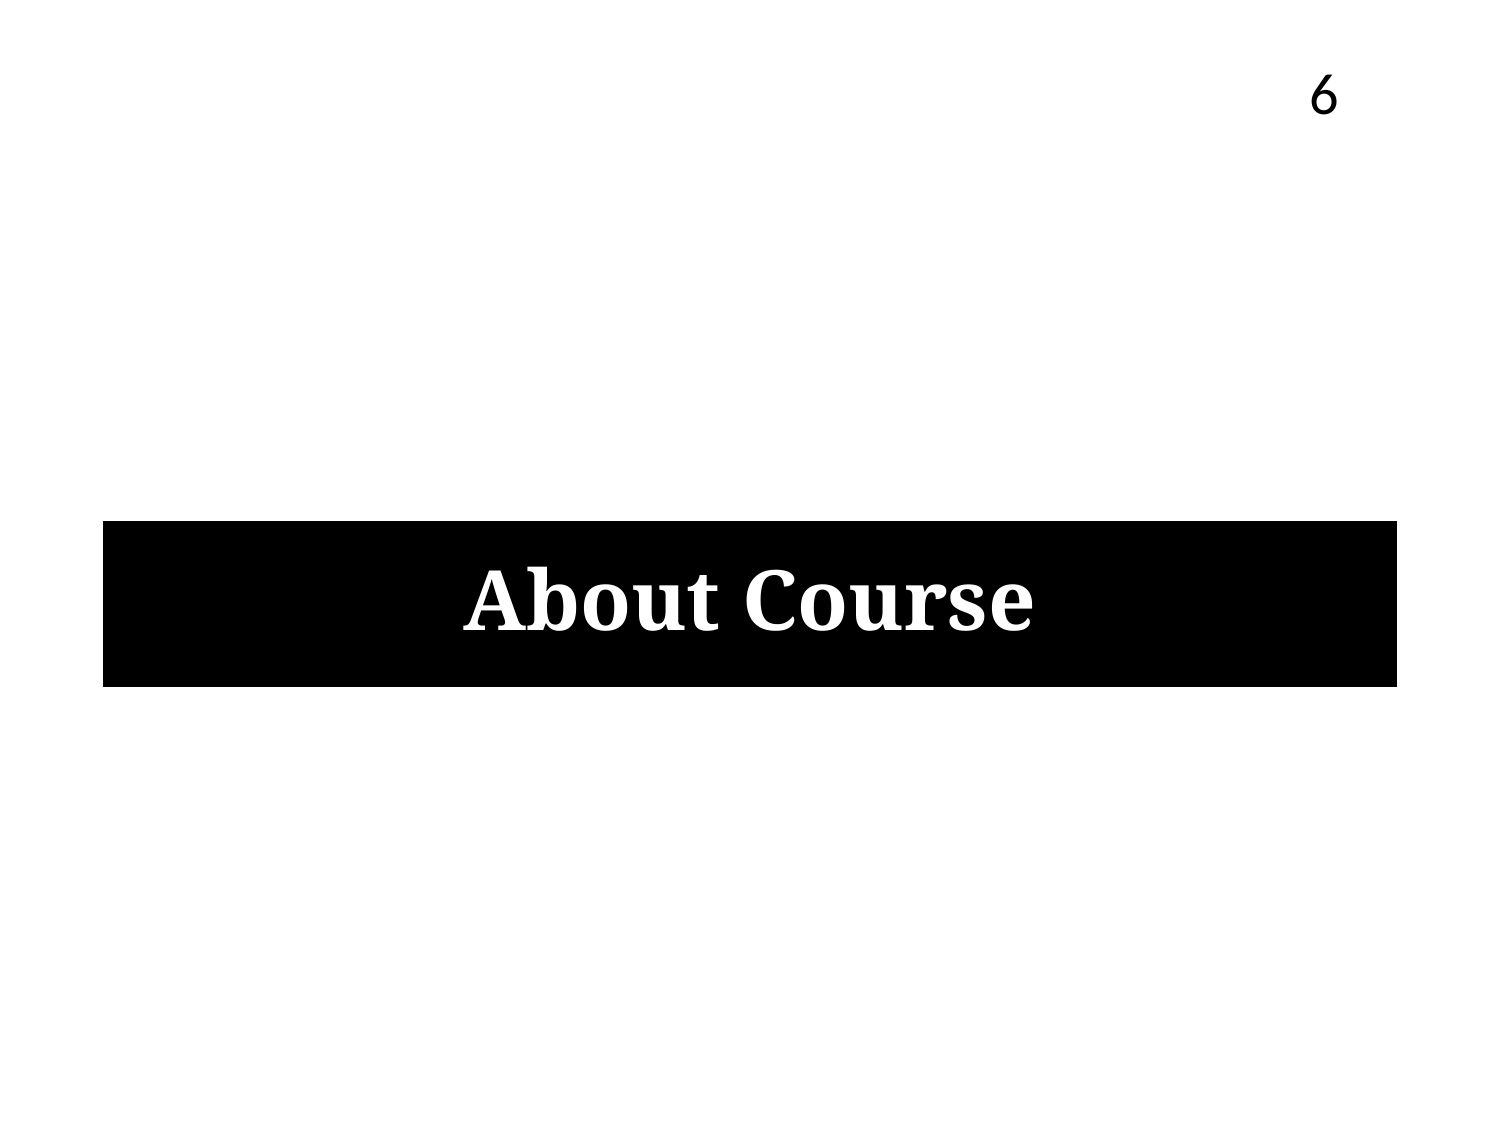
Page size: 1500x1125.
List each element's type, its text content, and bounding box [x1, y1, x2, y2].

slide_number 6 [1259, 48, 1390, 175]
text_box About Course [103, 521, 1397, 687]
